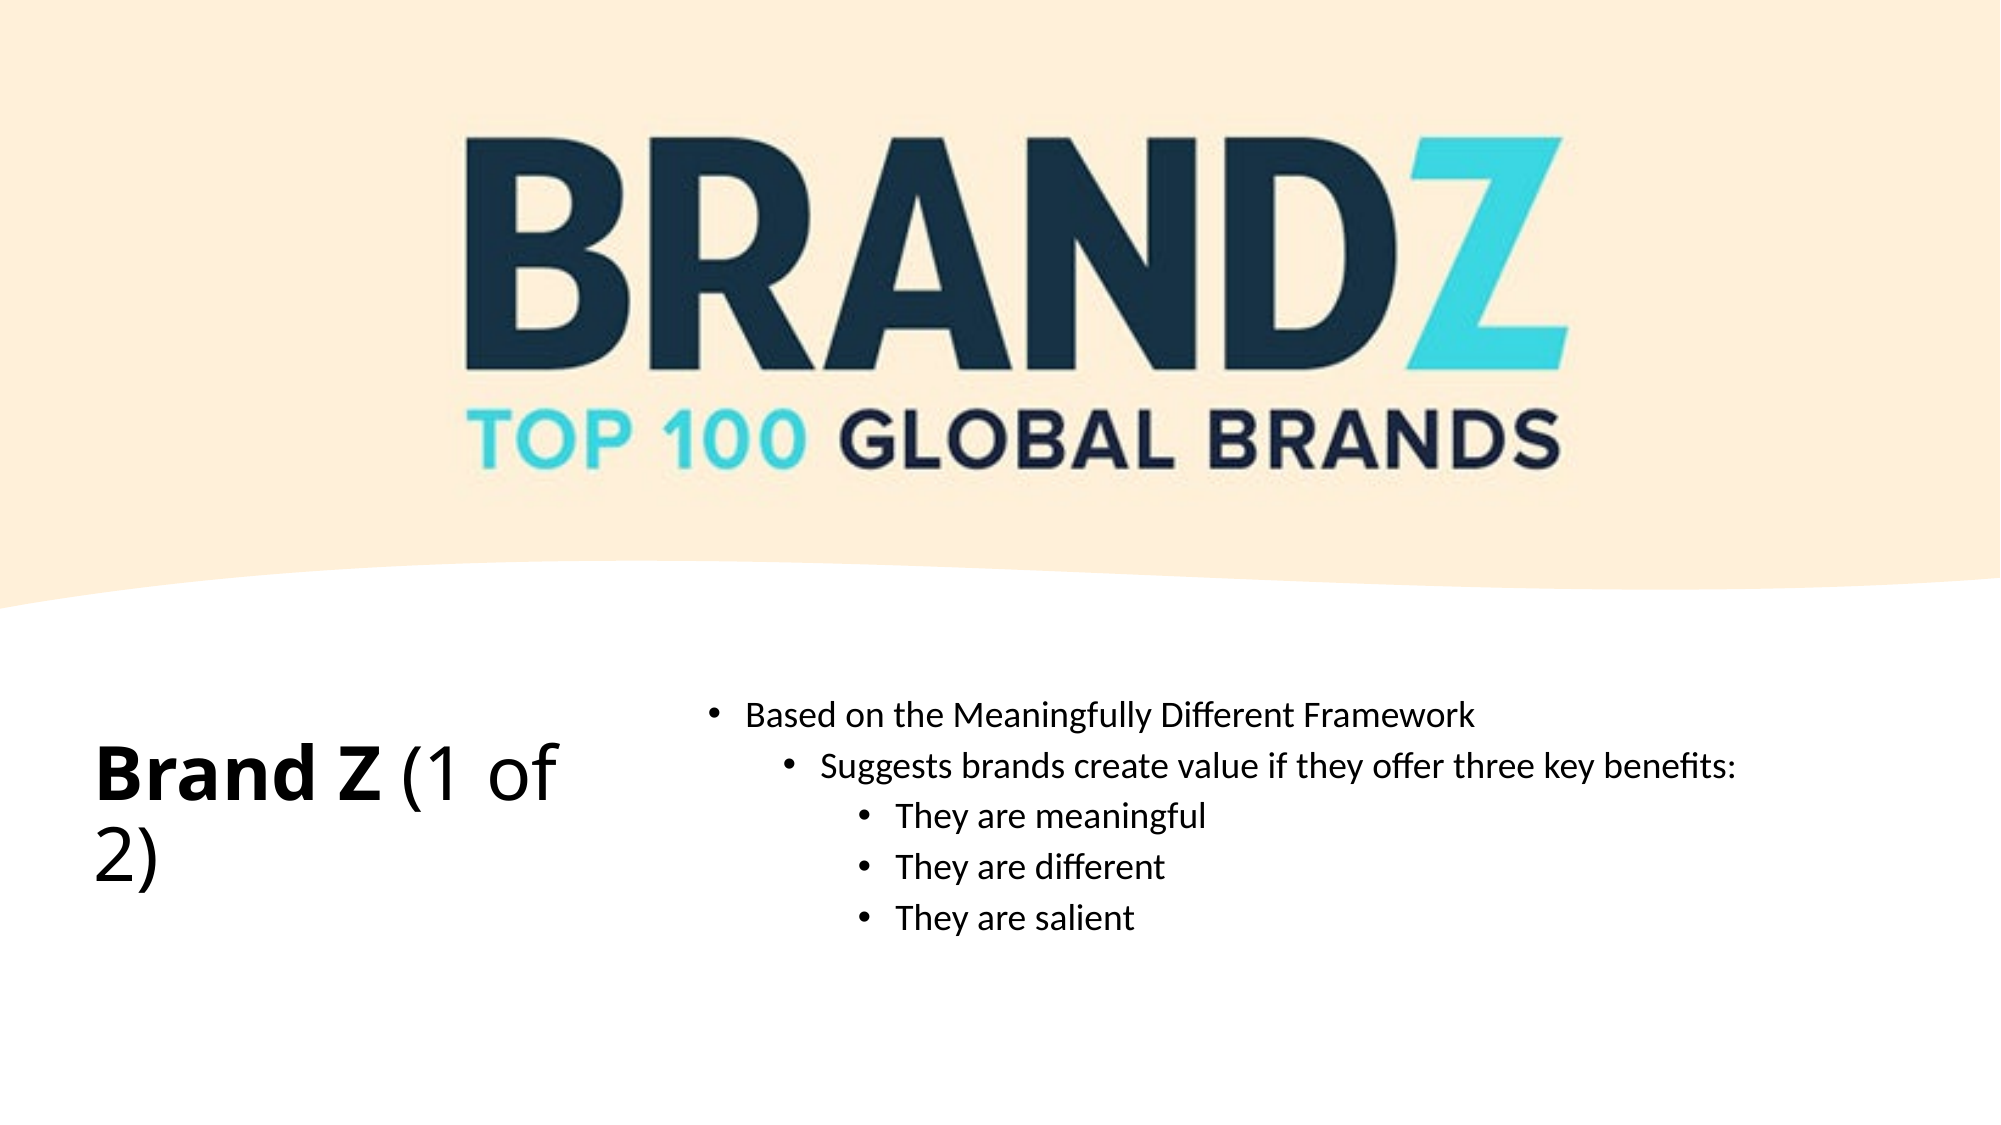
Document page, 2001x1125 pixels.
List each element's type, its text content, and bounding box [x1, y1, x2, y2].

list Based on the Meaningfully Different Framework Suggests brands create value if they offer three key benefits: They are meaningful They are different They are salient [692, 615, 1921, 1018]
title Brand Z (1 of 2) [78, 615, 619, 1018]
picture [0, 0, 2000, 609]
